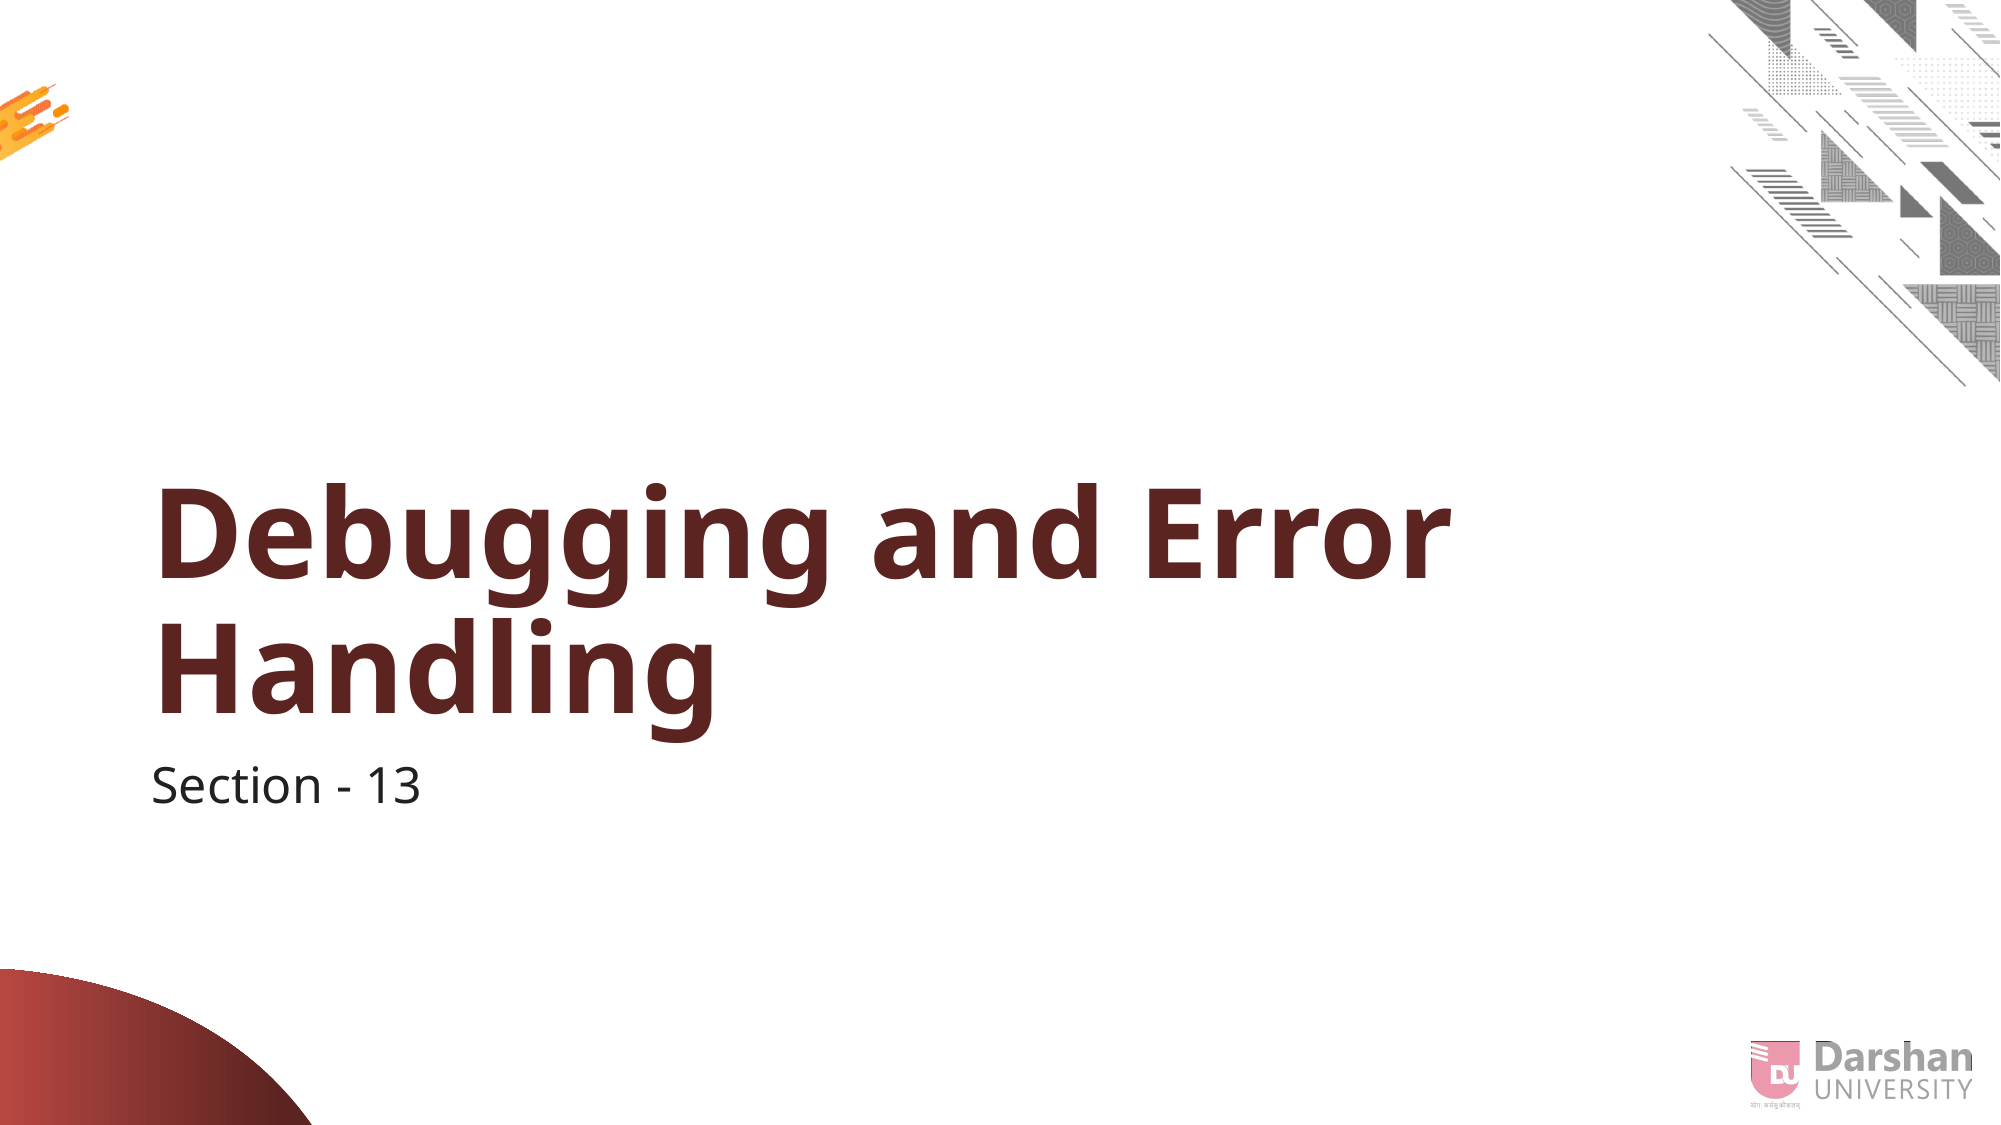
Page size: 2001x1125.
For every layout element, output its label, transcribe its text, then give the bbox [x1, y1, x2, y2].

title Debugging and Error Handling [136, 280, 1862, 749]
list Section - 13 [136, 752, 1862, 999]
picture [0, 65, 90, 193]
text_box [1751, 1041, 1972, 1109]
